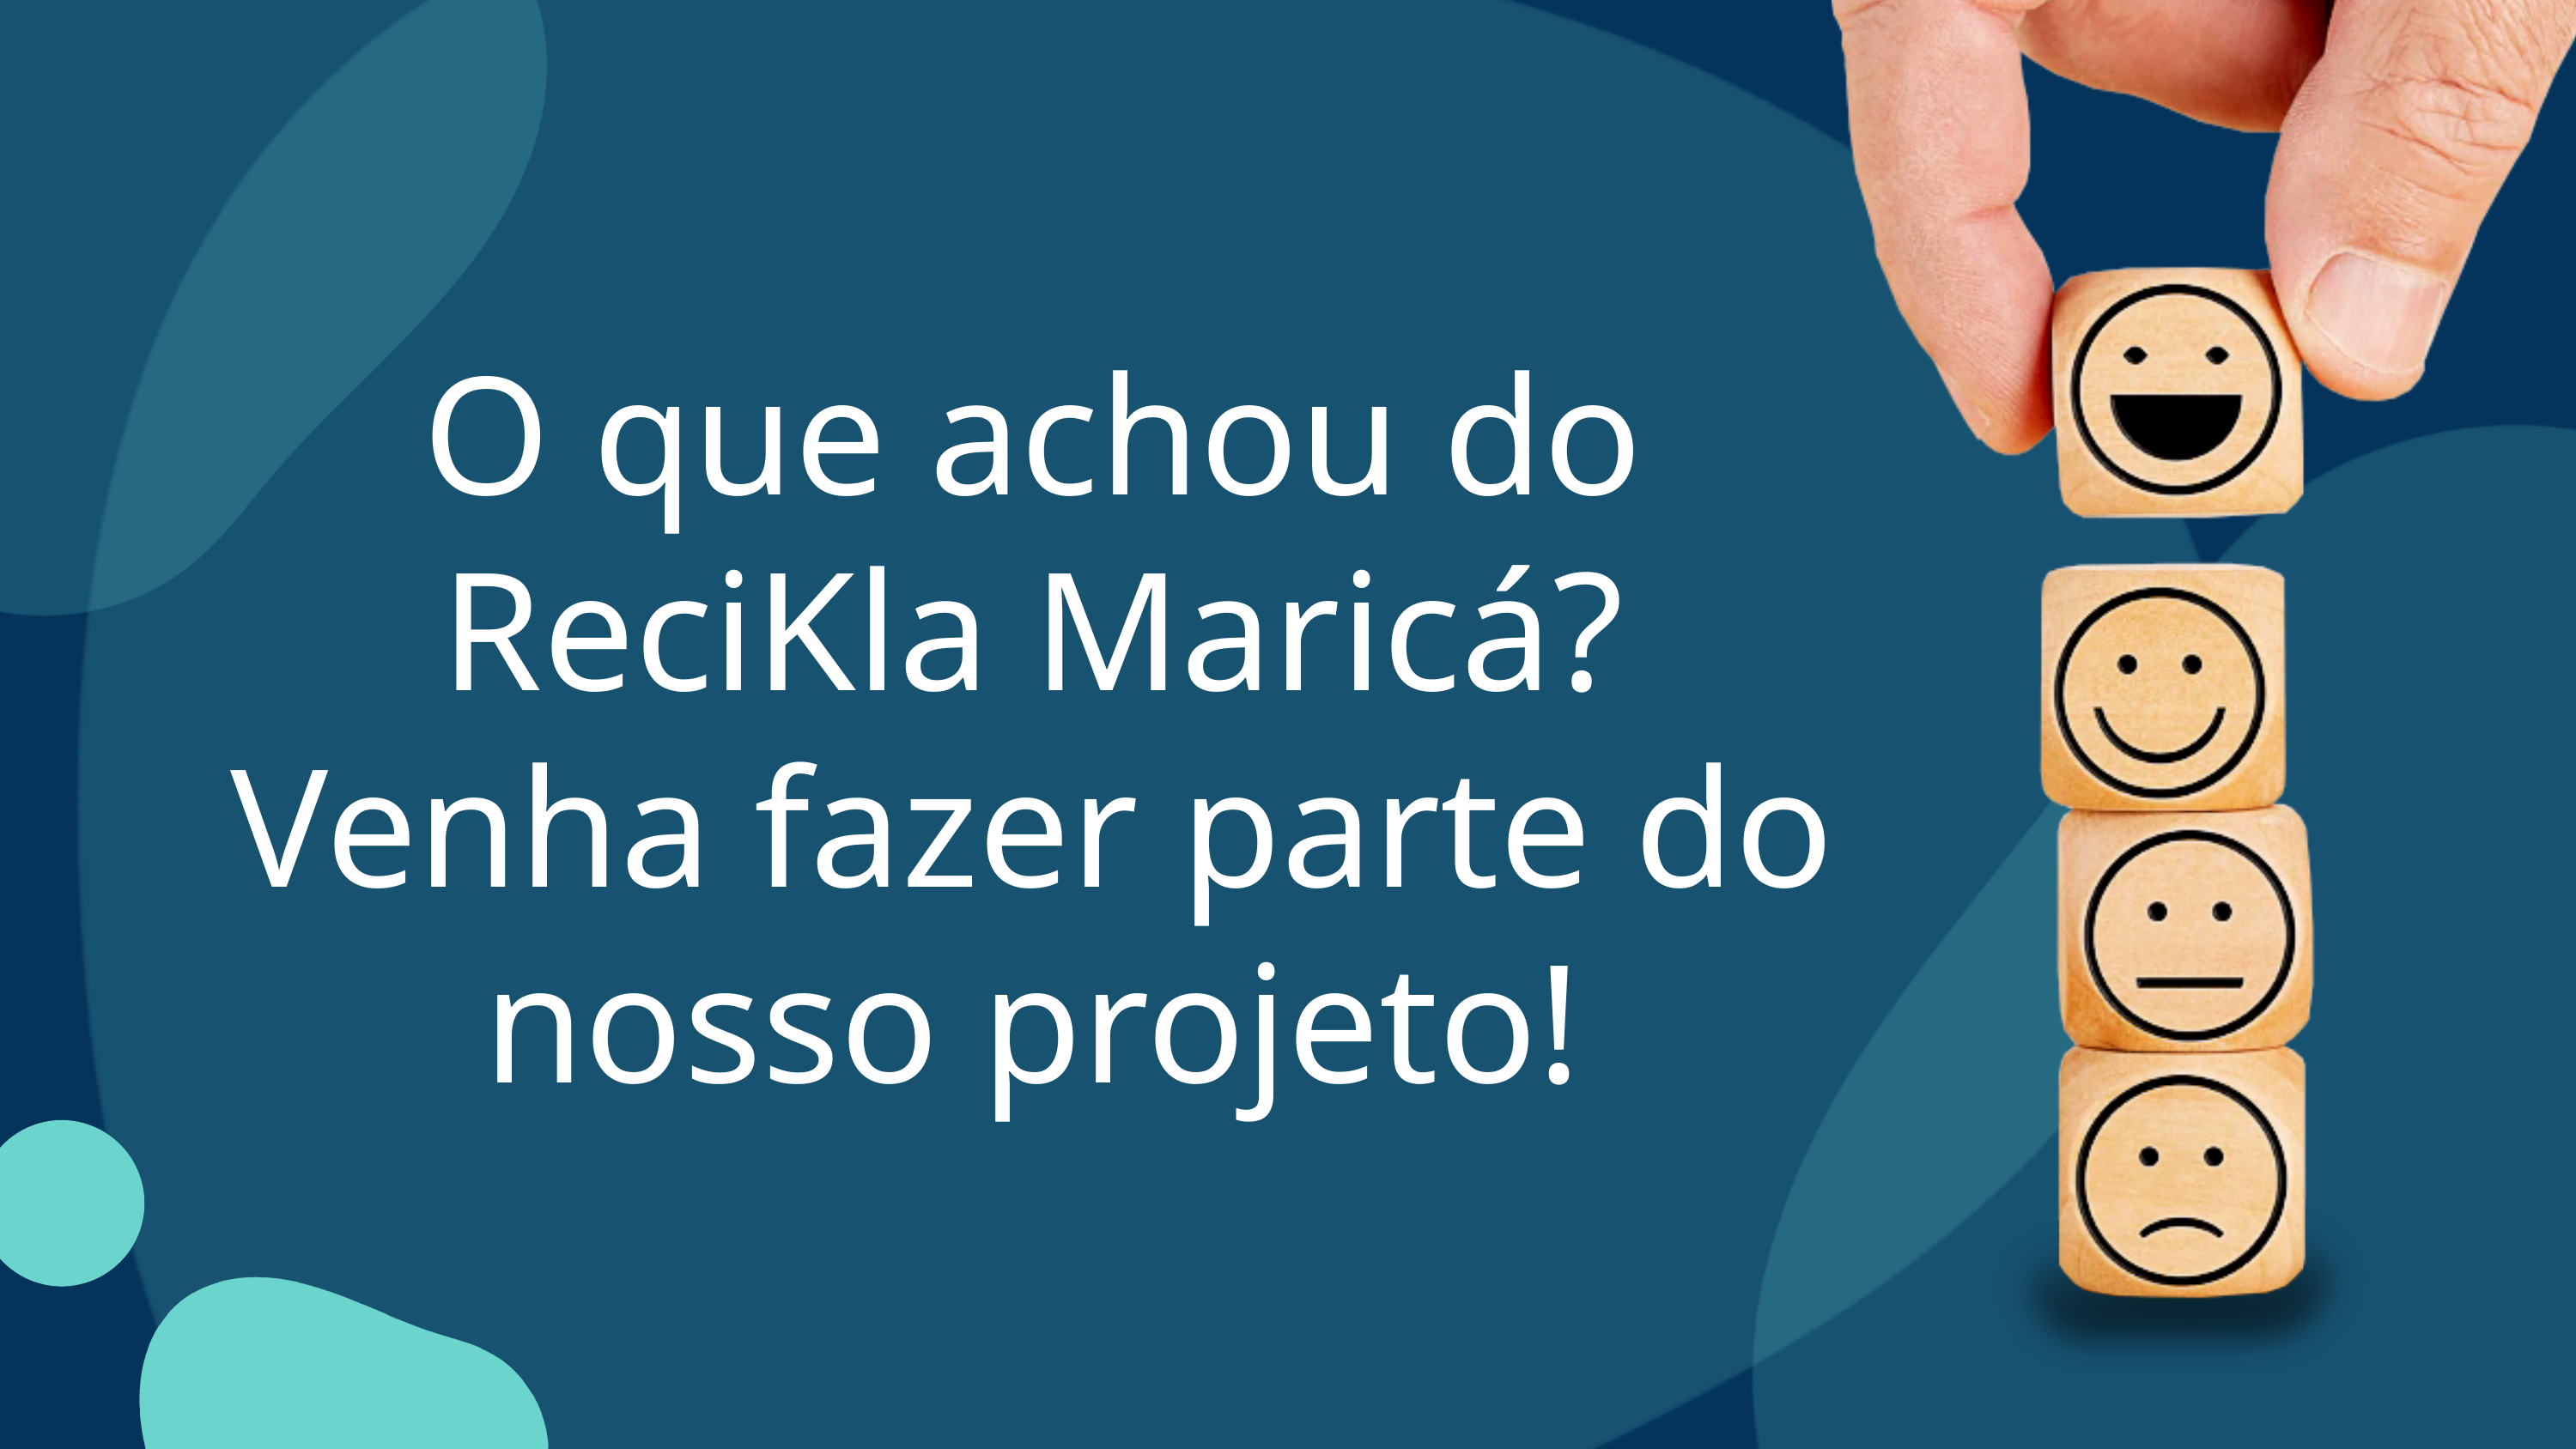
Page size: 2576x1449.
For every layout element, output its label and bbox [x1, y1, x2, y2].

picture [0, 0, 2576, 1449]
text_box [0, 1119, 145, 1287]
